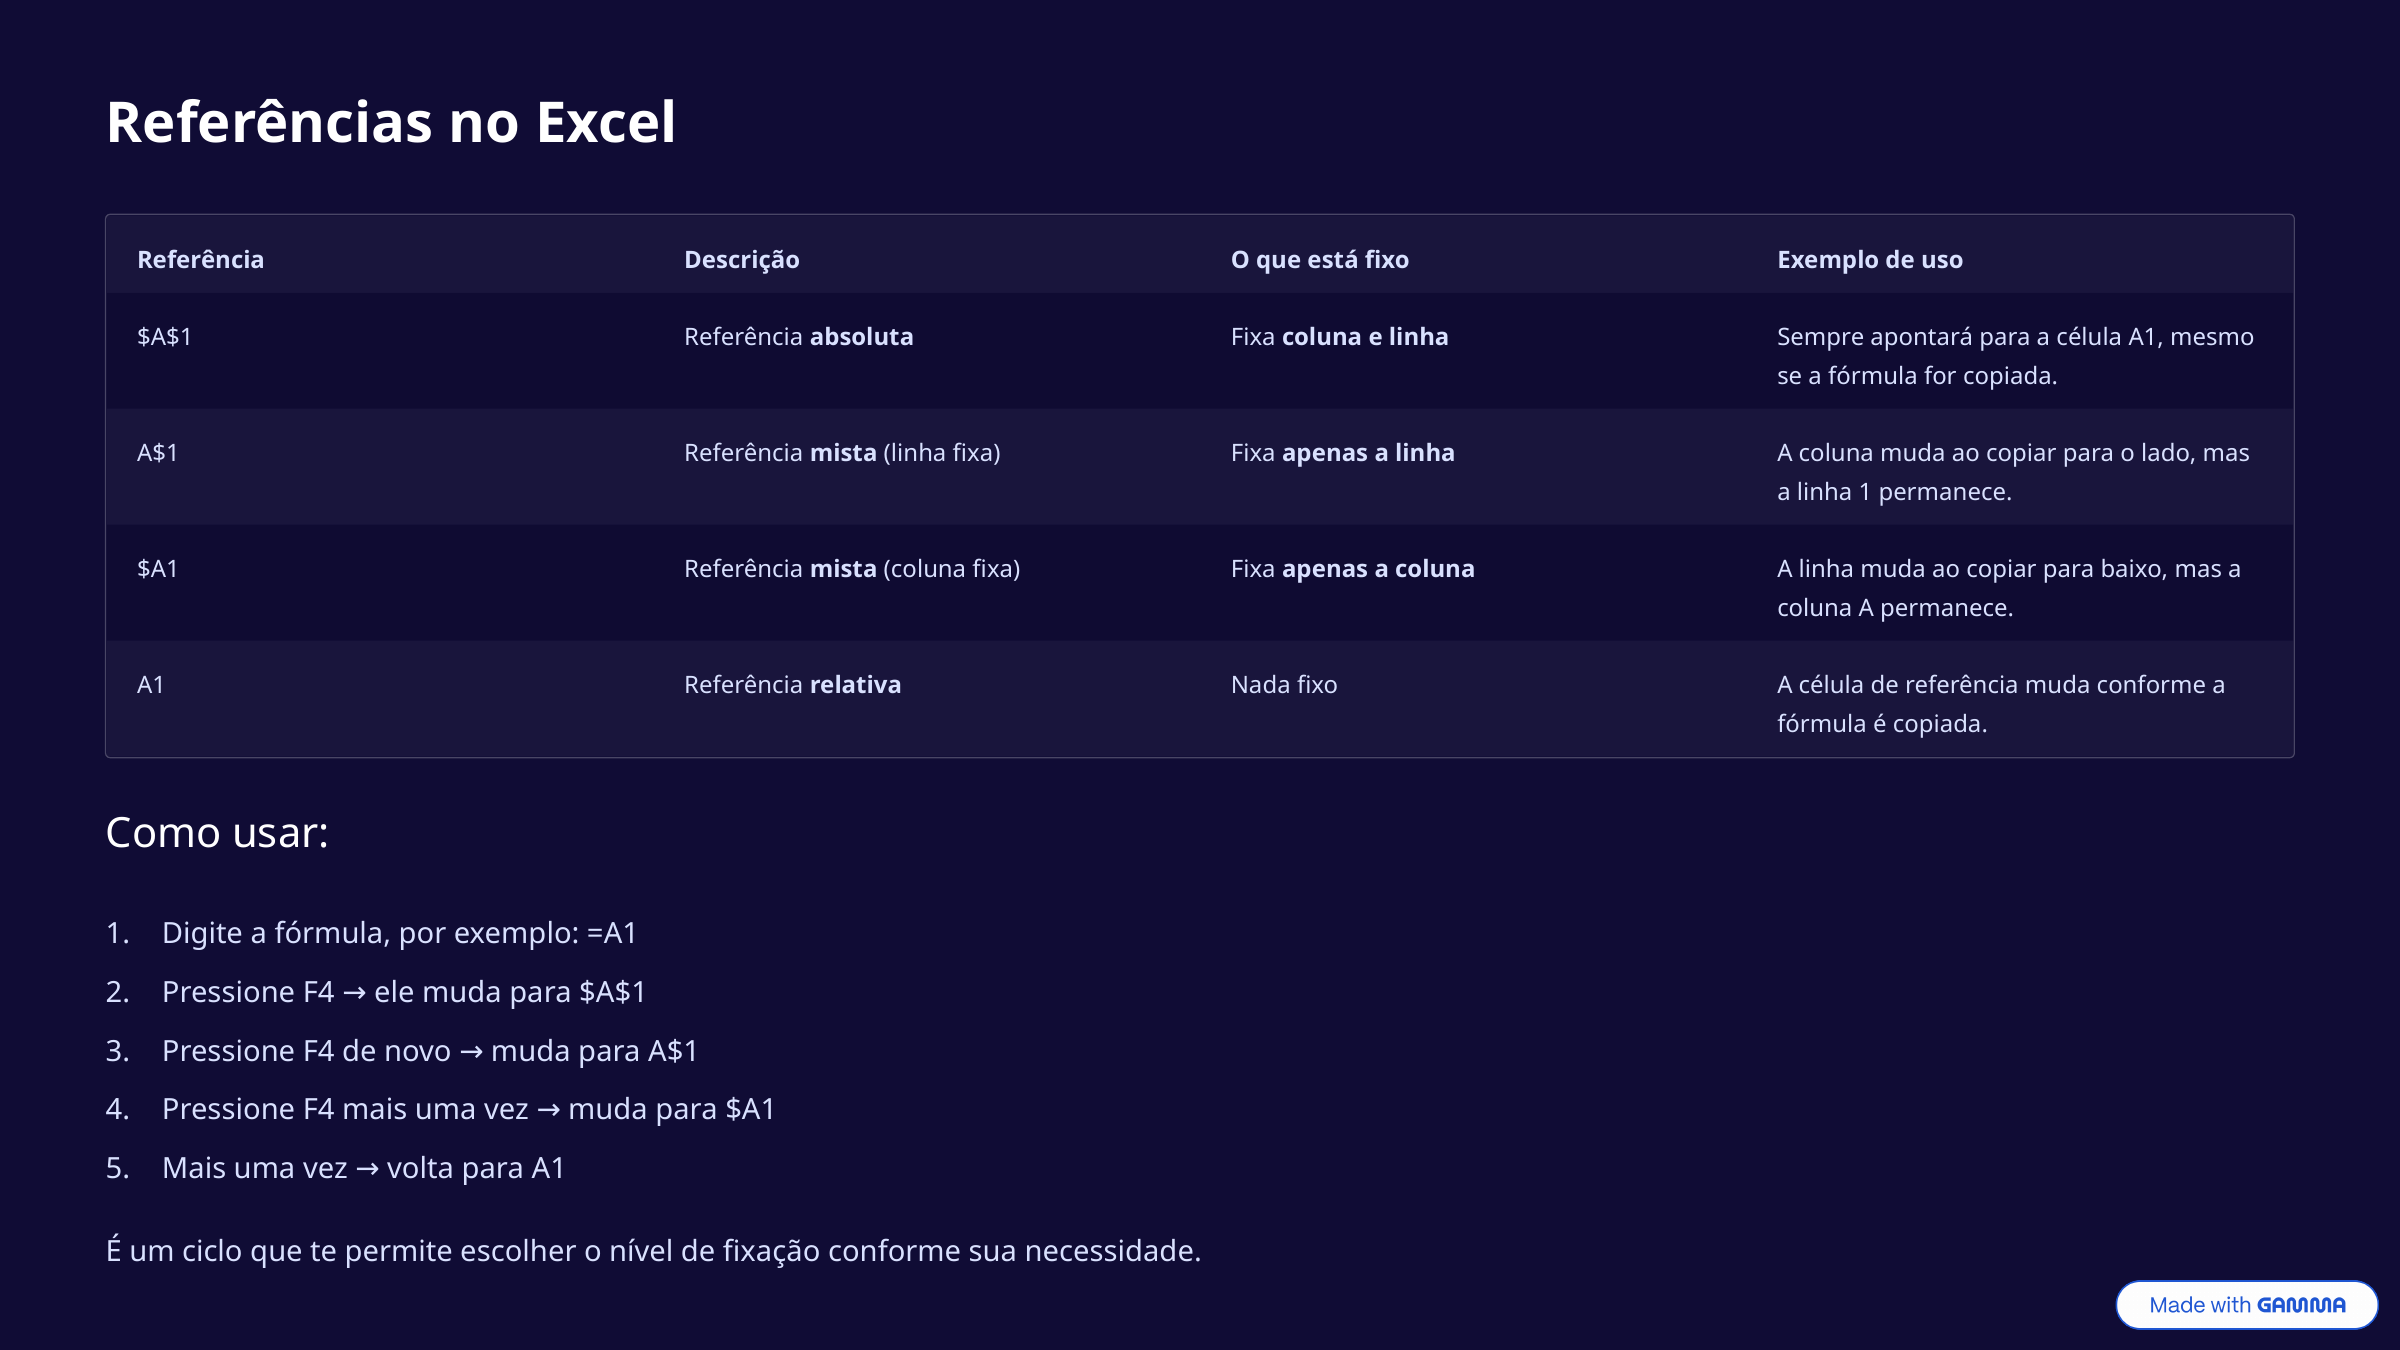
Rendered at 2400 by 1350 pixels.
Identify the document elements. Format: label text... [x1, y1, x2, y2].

text_box Exemplo de uso [1777, 234, 2263, 274]
text_box Digite a fórmula, por exemplo: =A1 [105, 901, 2295, 950]
text_box Referência absoluta [684, 312, 1170, 351]
text_box Referências no Excel [105, 82, 674, 154]
text_box [106, 640, 2294, 757]
text_box A coluna muda ao copiar para o lado, mas a linha 1 permanece. [1777, 428, 2263, 506]
text_box [106, 524, 2294, 640]
text_box O que está fixo [1230, 234, 1716, 274]
text_box A célula de referência muda conforme a fórmula é copiada. [1777, 659, 2263, 738]
text_box Pressione F4 → ele muda para $A$1 [105, 960, 2295, 1009]
text_box A1 [137, 659, 623, 699]
text_box Fixa apenas a coluna [1230, 543, 1716, 583]
text_box É um ciclo que te permite escolher o nível de fixação conforme sua necessidade. [105, 1218, 2295, 1268]
text_box Sempre apontará para a célula A1, mesmo se a fórmula for copiada. [1777, 312, 2263, 390]
text_box Como usar: [105, 802, 532, 857]
text_box [106, 408, 2294, 524]
text_box Mais uma vez → volta para A1 [105, 1136, 2295, 1185]
text_box Fixa coluna e linha [1230, 312, 1716, 351]
text_box Fixa apenas a linha [1230, 428, 1716, 467]
picture [2106, 1271, 2389, 1339]
text_box Referência relativa [684, 659, 1170, 699]
text_box Pressione F4 de novo → muda para A$1 [105, 1018, 2295, 1068]
text_box [106, 292, 2294, 408]
text_box $A1 [137, 543, 623, 583]
text_box Referência [137, 234, 623, 274]
text_box Referência mista (linha fixa) [684, 428, 1170, 467]
text_box Nada fixo [1230, 659, 1716, 699]
text_box A linha muda ao copiar para baixo, mas a coluna A permanece. [1777, 543, 2263, 622]
text_box A$1 [137, 428, 623, 467]
text_box $A$1 [137, 312, 623, 351]
text_box [106, 215, 2294, 292]
text_box Referência mista (coluna fixa) [684, 543, 1170, 583]
text_box Descrição [684, 234, 1170, 274]
text_box Pressione F4 mais uma vez → muda para $A1 [105, 1077, 2295, 1127]
